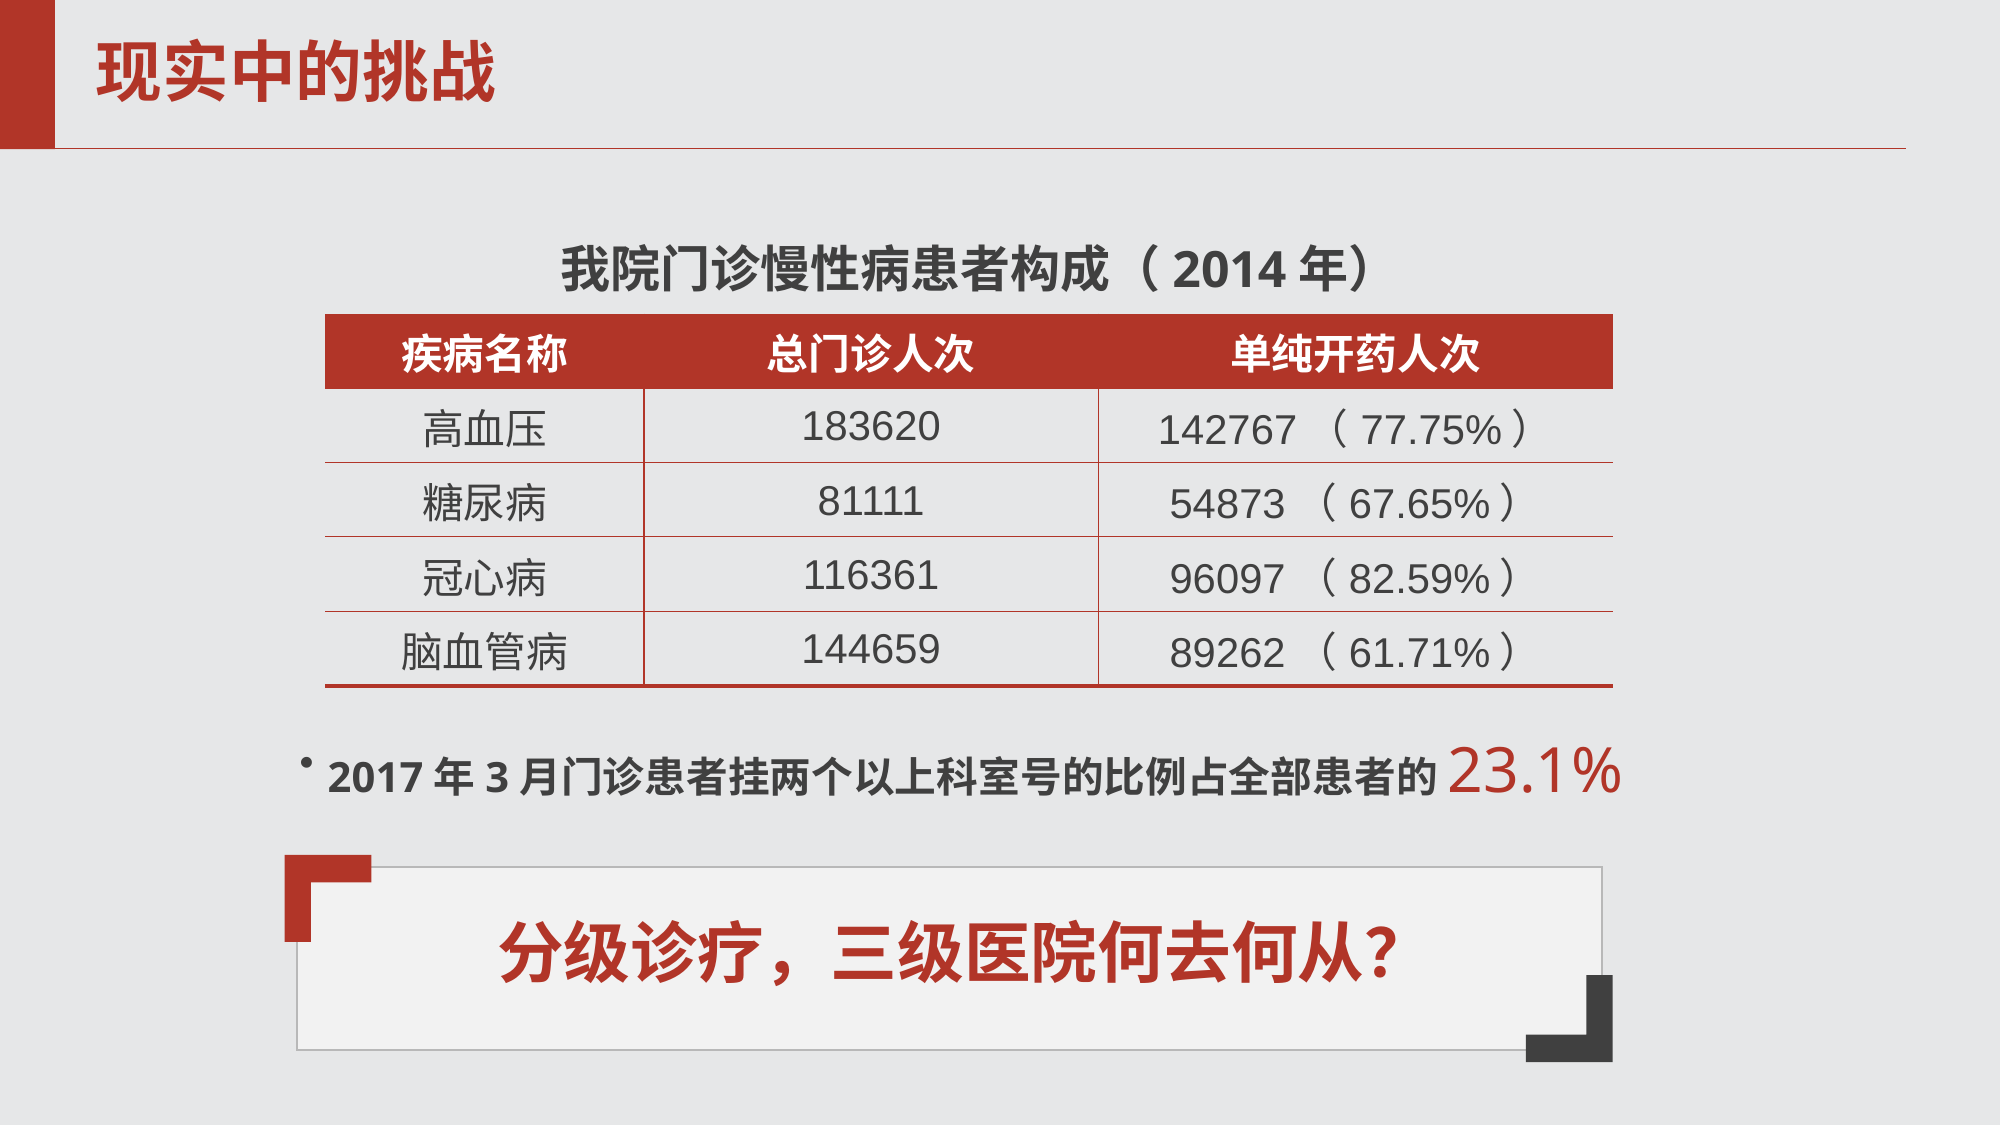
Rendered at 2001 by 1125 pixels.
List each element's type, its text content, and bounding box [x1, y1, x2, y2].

text_box [296, 867, 1602, 1051]
table_cell 高血压 [325, 389, 643, 462]
table_cell 冠心病 [325, 537, 643, 611]
title 现实中的挑战 [80, 23, 1888, 126]
table_cell 116361 [645, 537, 1098, 611]
table_cell 54873（67.65%） [1099, 463, 1613, 536]
text_box 2017年3月门诊患者挂两个以上科室号的比例占全部患者的23.1% [284, 685, 1654, 813]
text_box 我院门诊慢性病患者构成（2014年） [513, 229, 1446, 305]
table_cell 81111 [645, 463, 1098, 536]
table_header 单纯开药人次 [1099, 314, 1613, 387]
table_header 总门诊人次 [645, 314, 1098, 387]
table_cell 142767（77.75%） [1099, 389, 1613, 462]
table_cell 糖尿病 [325, 463, 643, 536]
table_cell 脑血管病 [325, 612, 643, 684]
table_cell 89262（61.71%） [1099, 612, 1613, 684]
table_cell 96097（82.59%） [1099, 537, 1613, 611]
table_cell 144659 [645, 612, 1098, 684]
table_header 疾病名称 [325, 314, 643, 387]
text_box [1525, 975, 1613, 1063]
table_cell 183620 [645, 389, 1098, 462]
text_box 分级诊疗，三级医院何去何从？ [482, 903, 1400, 999]
text_box [284, 854, 372, 942]
